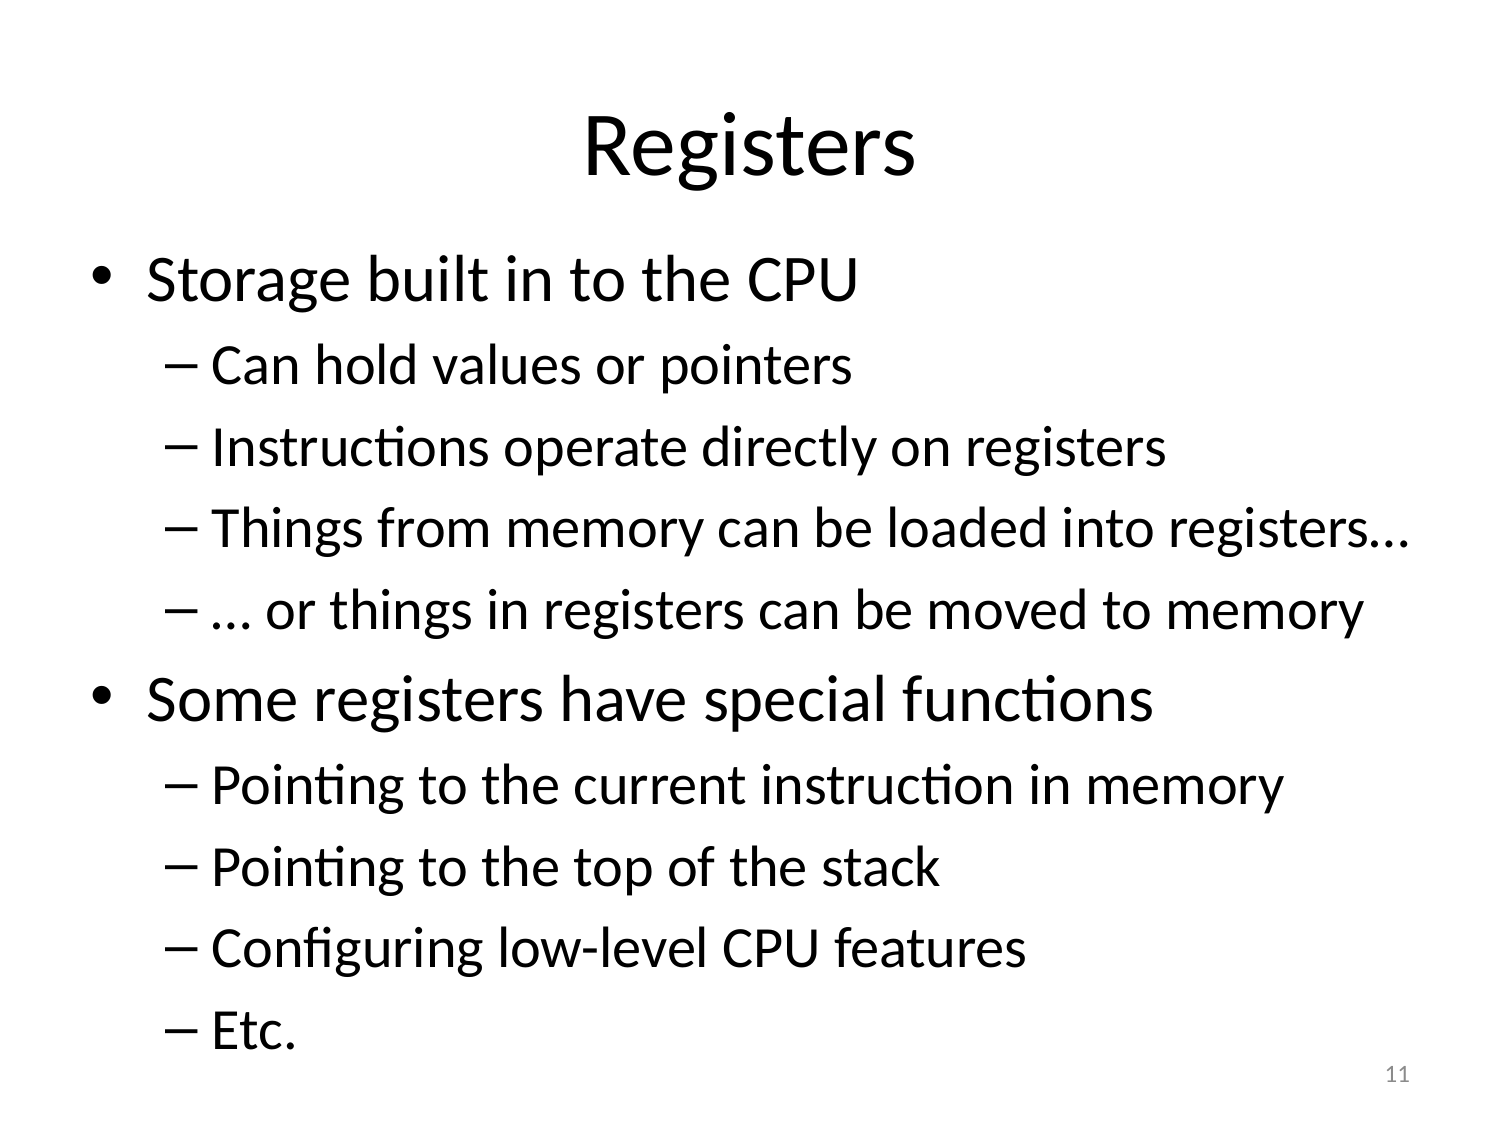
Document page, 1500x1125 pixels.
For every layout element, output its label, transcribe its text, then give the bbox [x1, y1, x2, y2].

list Storage built in to the CPU Can hold values or pointers Instructions operate directly on registers Things from memory can be loaded into registers… … or things in registers can be moved to memory Some registers have special functions Pointing to the current instruction in memory Pointing to the top of the stack Configuring low-level CPU features Etc. [75, 226, 1477, 1113]
slide_number 11 [1074, 1042, 1425, 1103]
title Registers [75, 45, 1425, 226]
